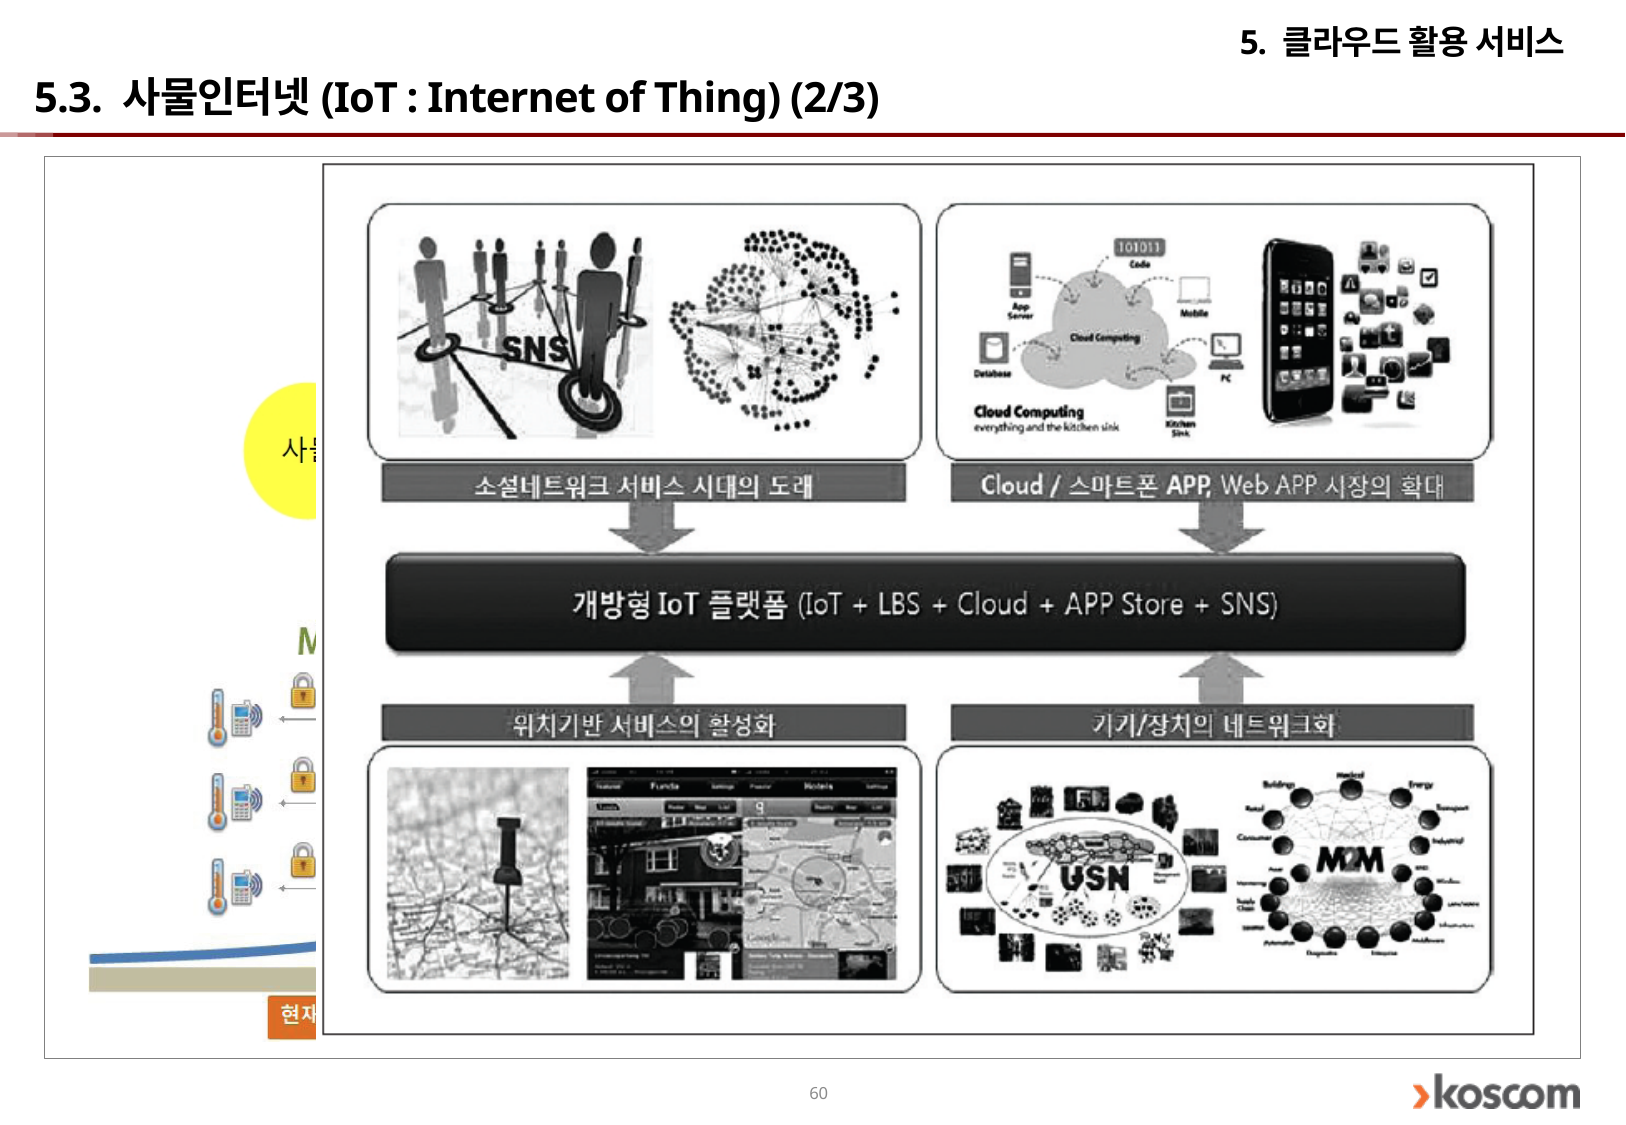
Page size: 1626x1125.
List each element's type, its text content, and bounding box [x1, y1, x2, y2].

picture [1413, 1073, 1580, 1109]
title 5.3. 사물인터넷(IoT : Internet of Thing) (2/3) [19, 15, 999, 129]
picture [68, 157, 1548, 1048]
text_box 5. 클라우드 활용 서비스 [999, 14, 1581, 129]
